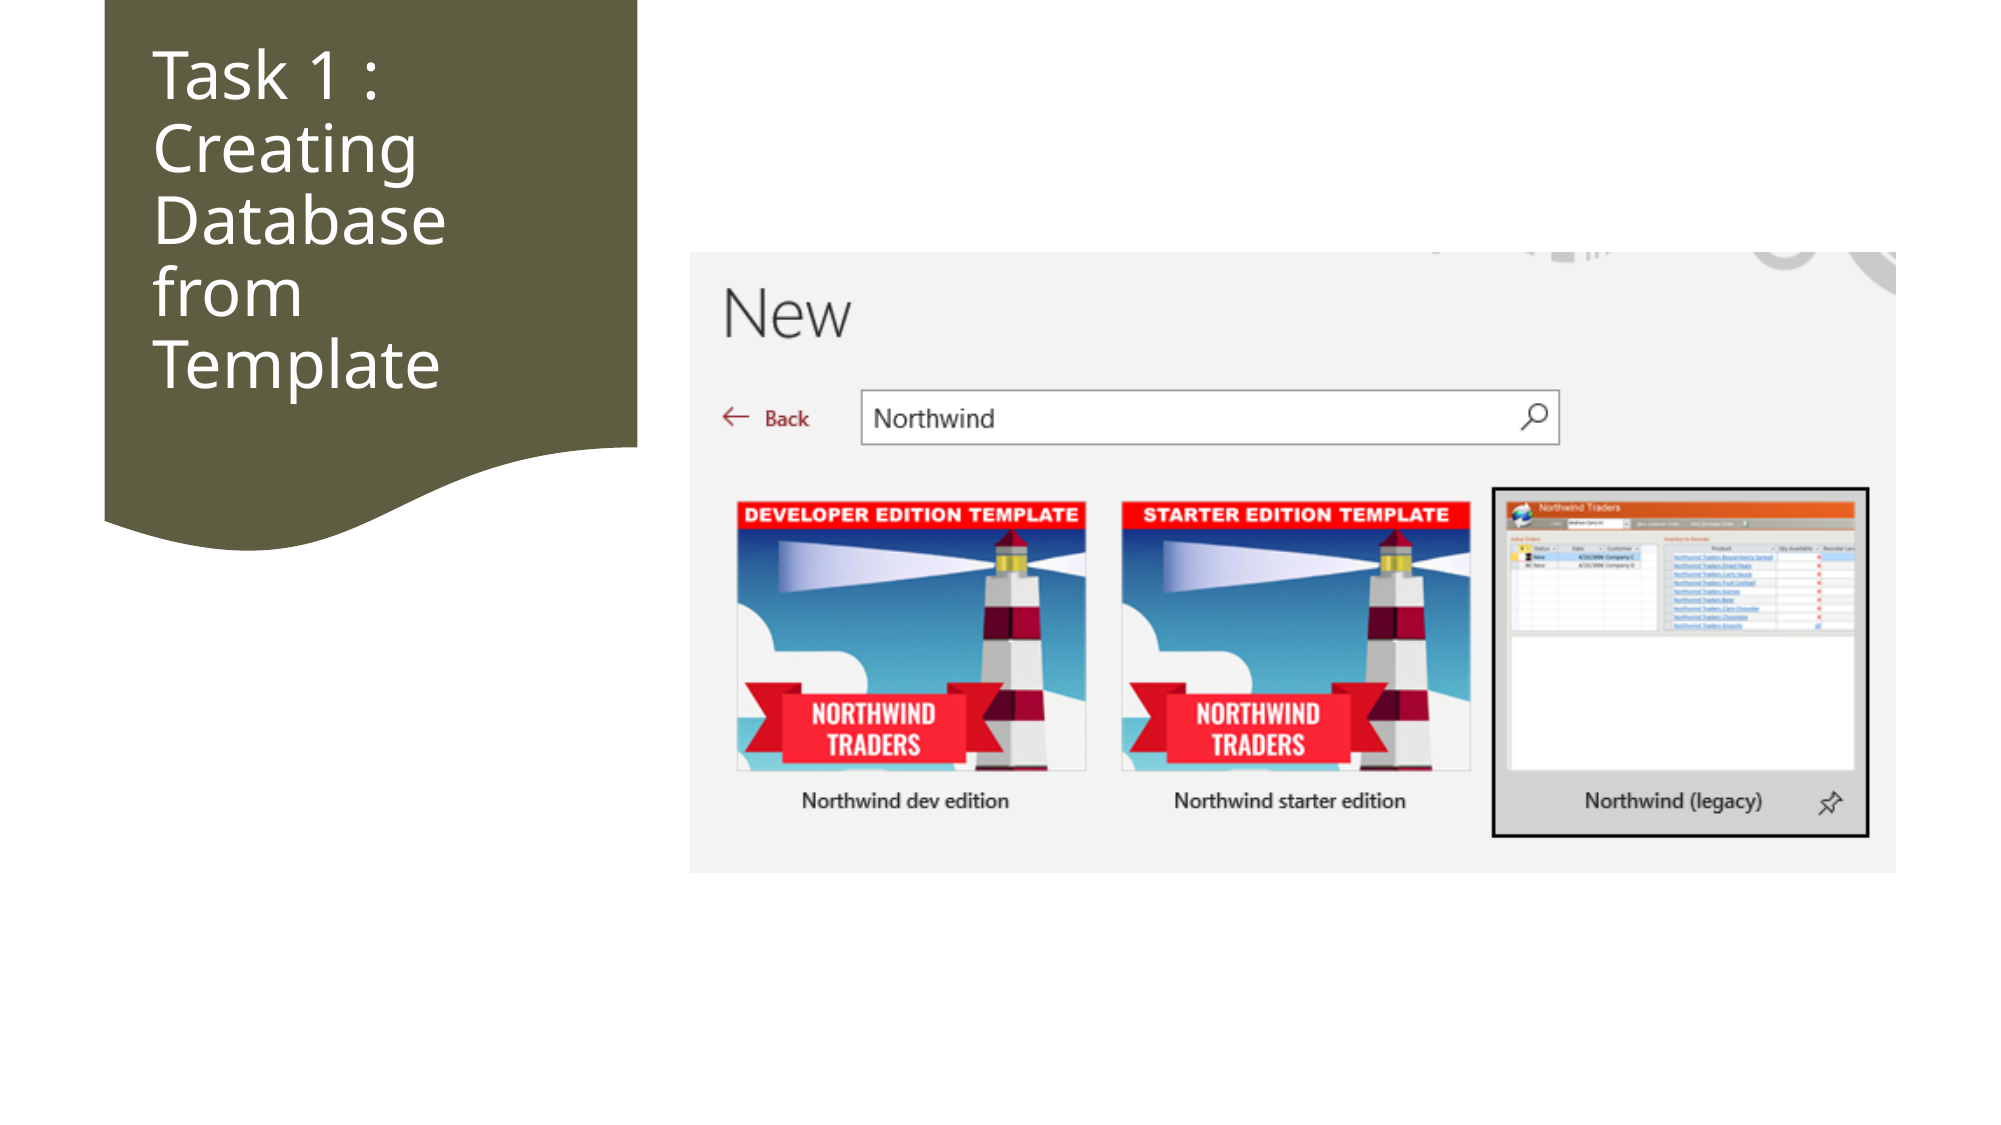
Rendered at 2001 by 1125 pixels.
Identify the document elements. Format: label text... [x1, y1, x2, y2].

picture [690, 252, 1896, 873]
title Task 1 : Creating Database from Template [137, 28, 604, 417]
text_box [103, 0, 639, 552]
